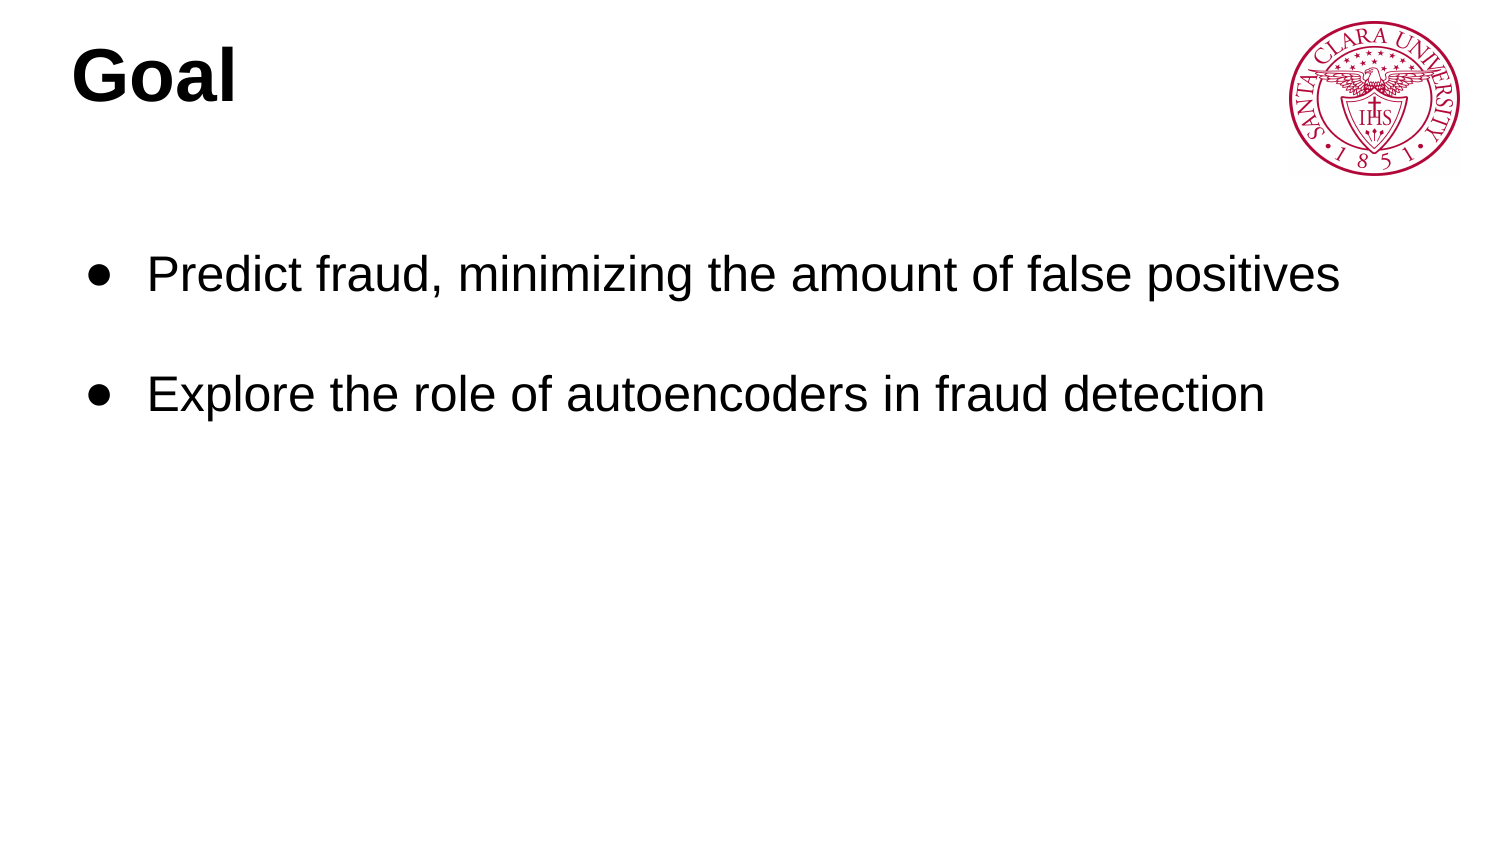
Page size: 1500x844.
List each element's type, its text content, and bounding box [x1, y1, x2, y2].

text_box Goal Predict fraud, minimizing the amount of false positives Explore the role of autoencoders in fraud detection [56, 11, 1429, 289]
picture [1289, 20, 1460, 177]
